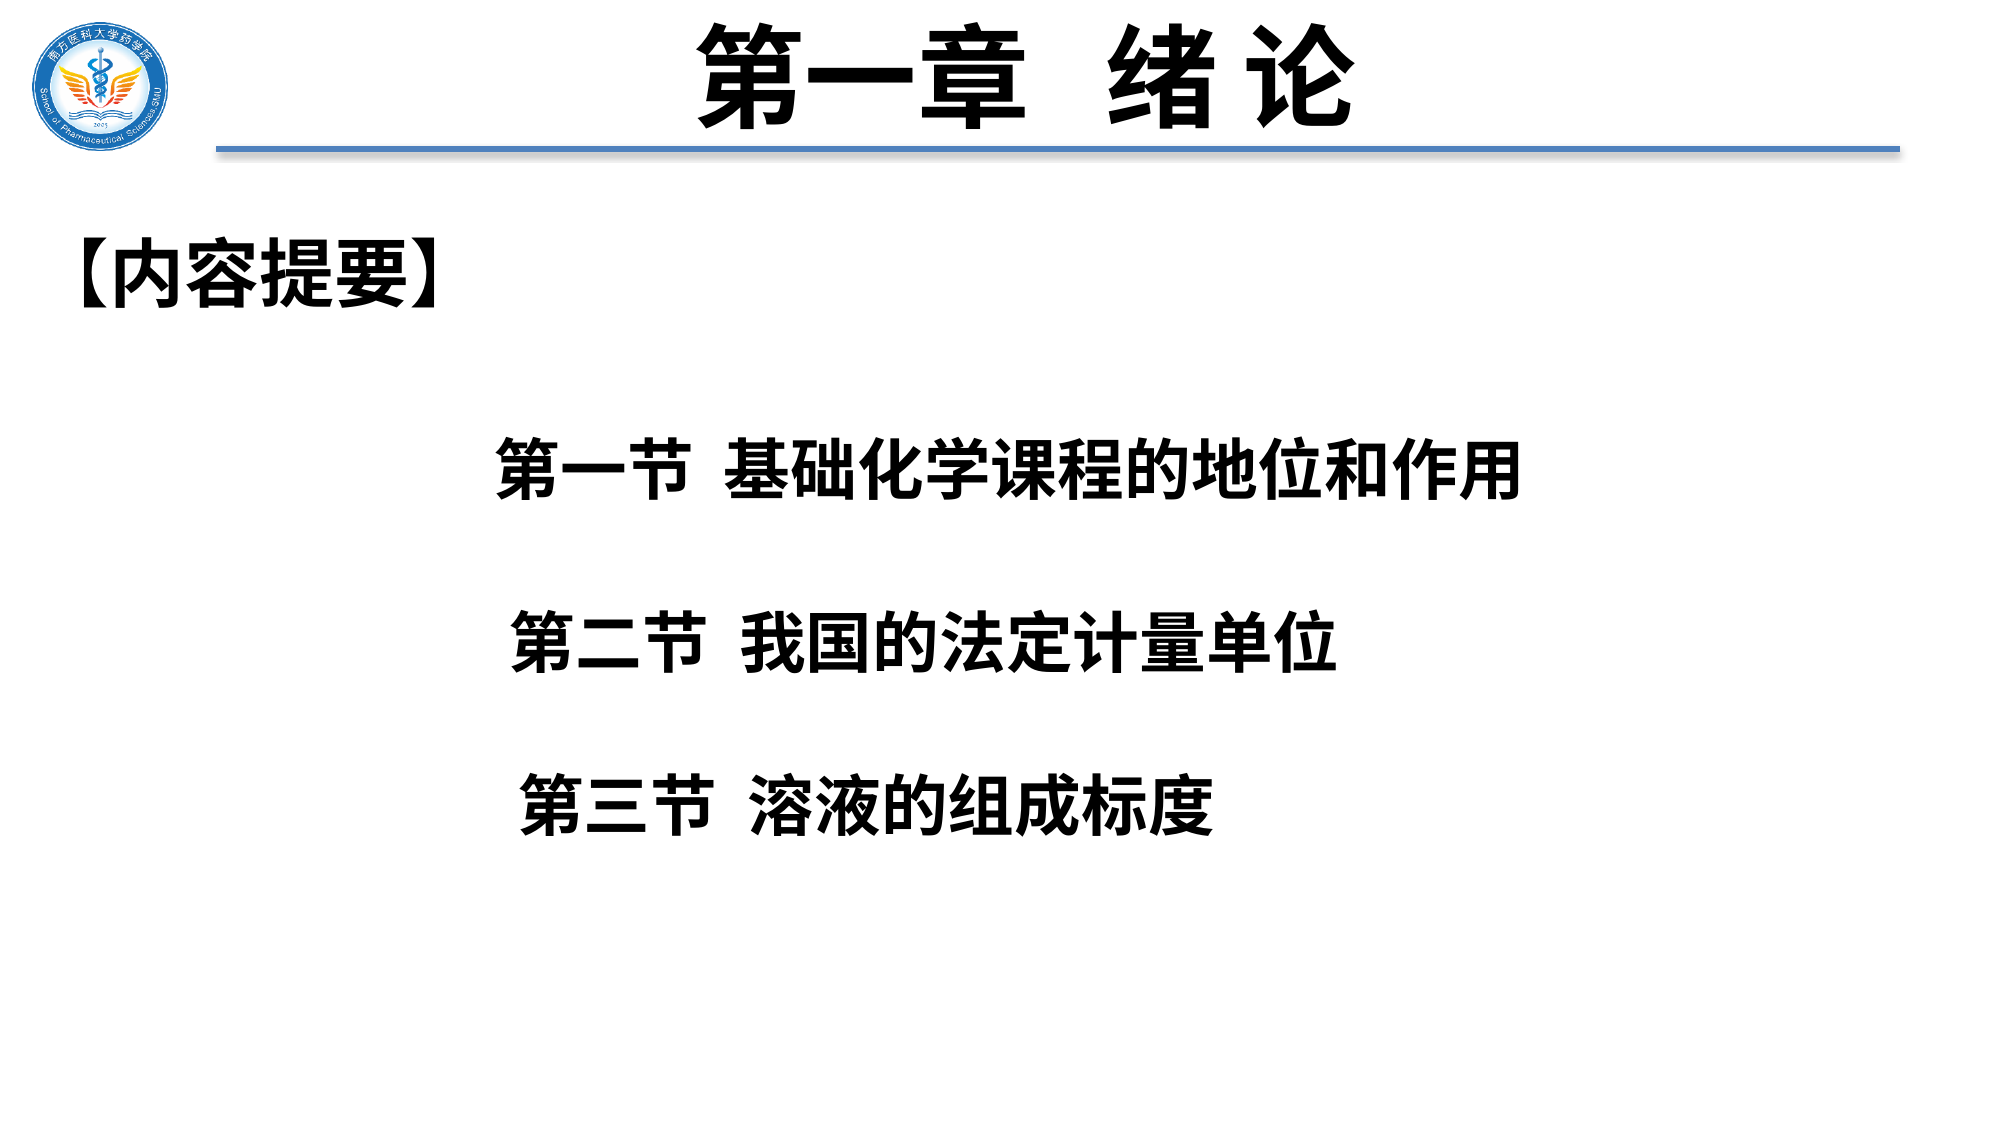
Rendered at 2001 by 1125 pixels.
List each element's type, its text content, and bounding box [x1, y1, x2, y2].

picture [32, 22, 168, 151]
text_box 【内容提要】 [19, 218, 577, 324]
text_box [479, 420, 1618, 851]
text_box 第一章 绪 论 [468, 0, 1606, 150]
